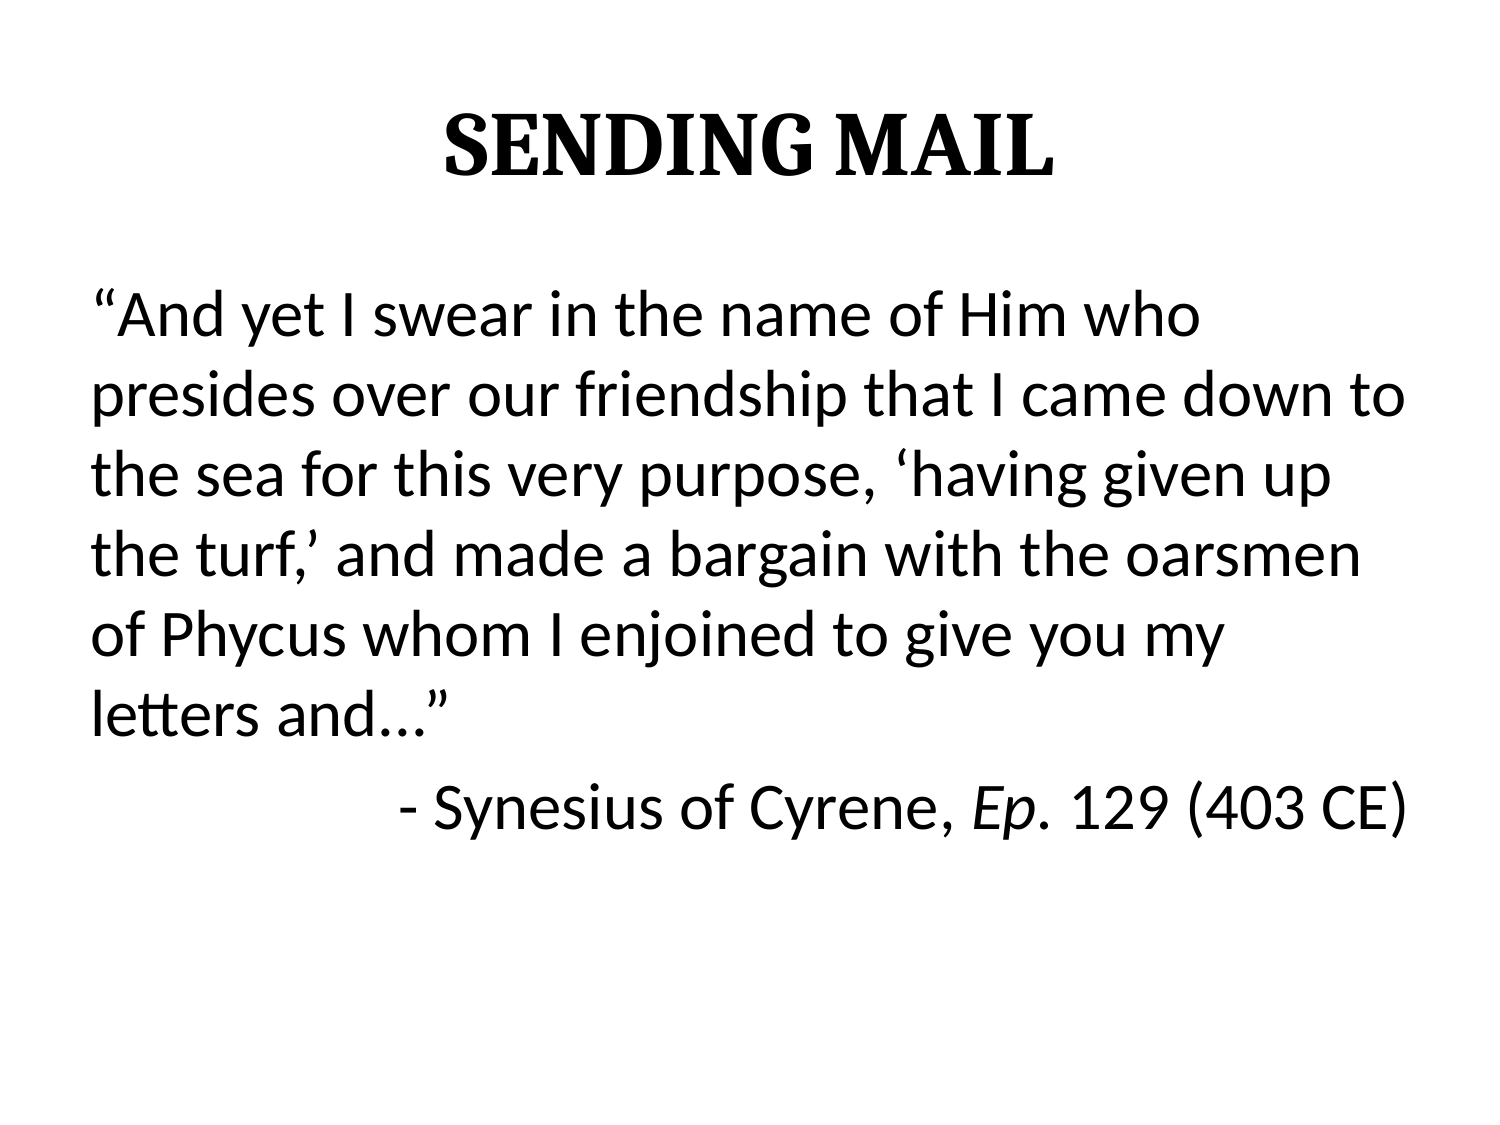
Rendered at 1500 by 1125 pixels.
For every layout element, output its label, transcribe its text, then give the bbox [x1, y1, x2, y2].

title Sending Mail [75, 45, 1425, 233]
list “And yet I swear in the name of Him who presides over our friendship that I came down to the sea for this very purpose, ‘having given up the turf,’ and made a bargain with the oarsmen of Phycus whom I enjoined to give you my letters and...” - Synesius of Cyrene, Ep. 129 (403 CE) [75, 262, 1425, 1005]
